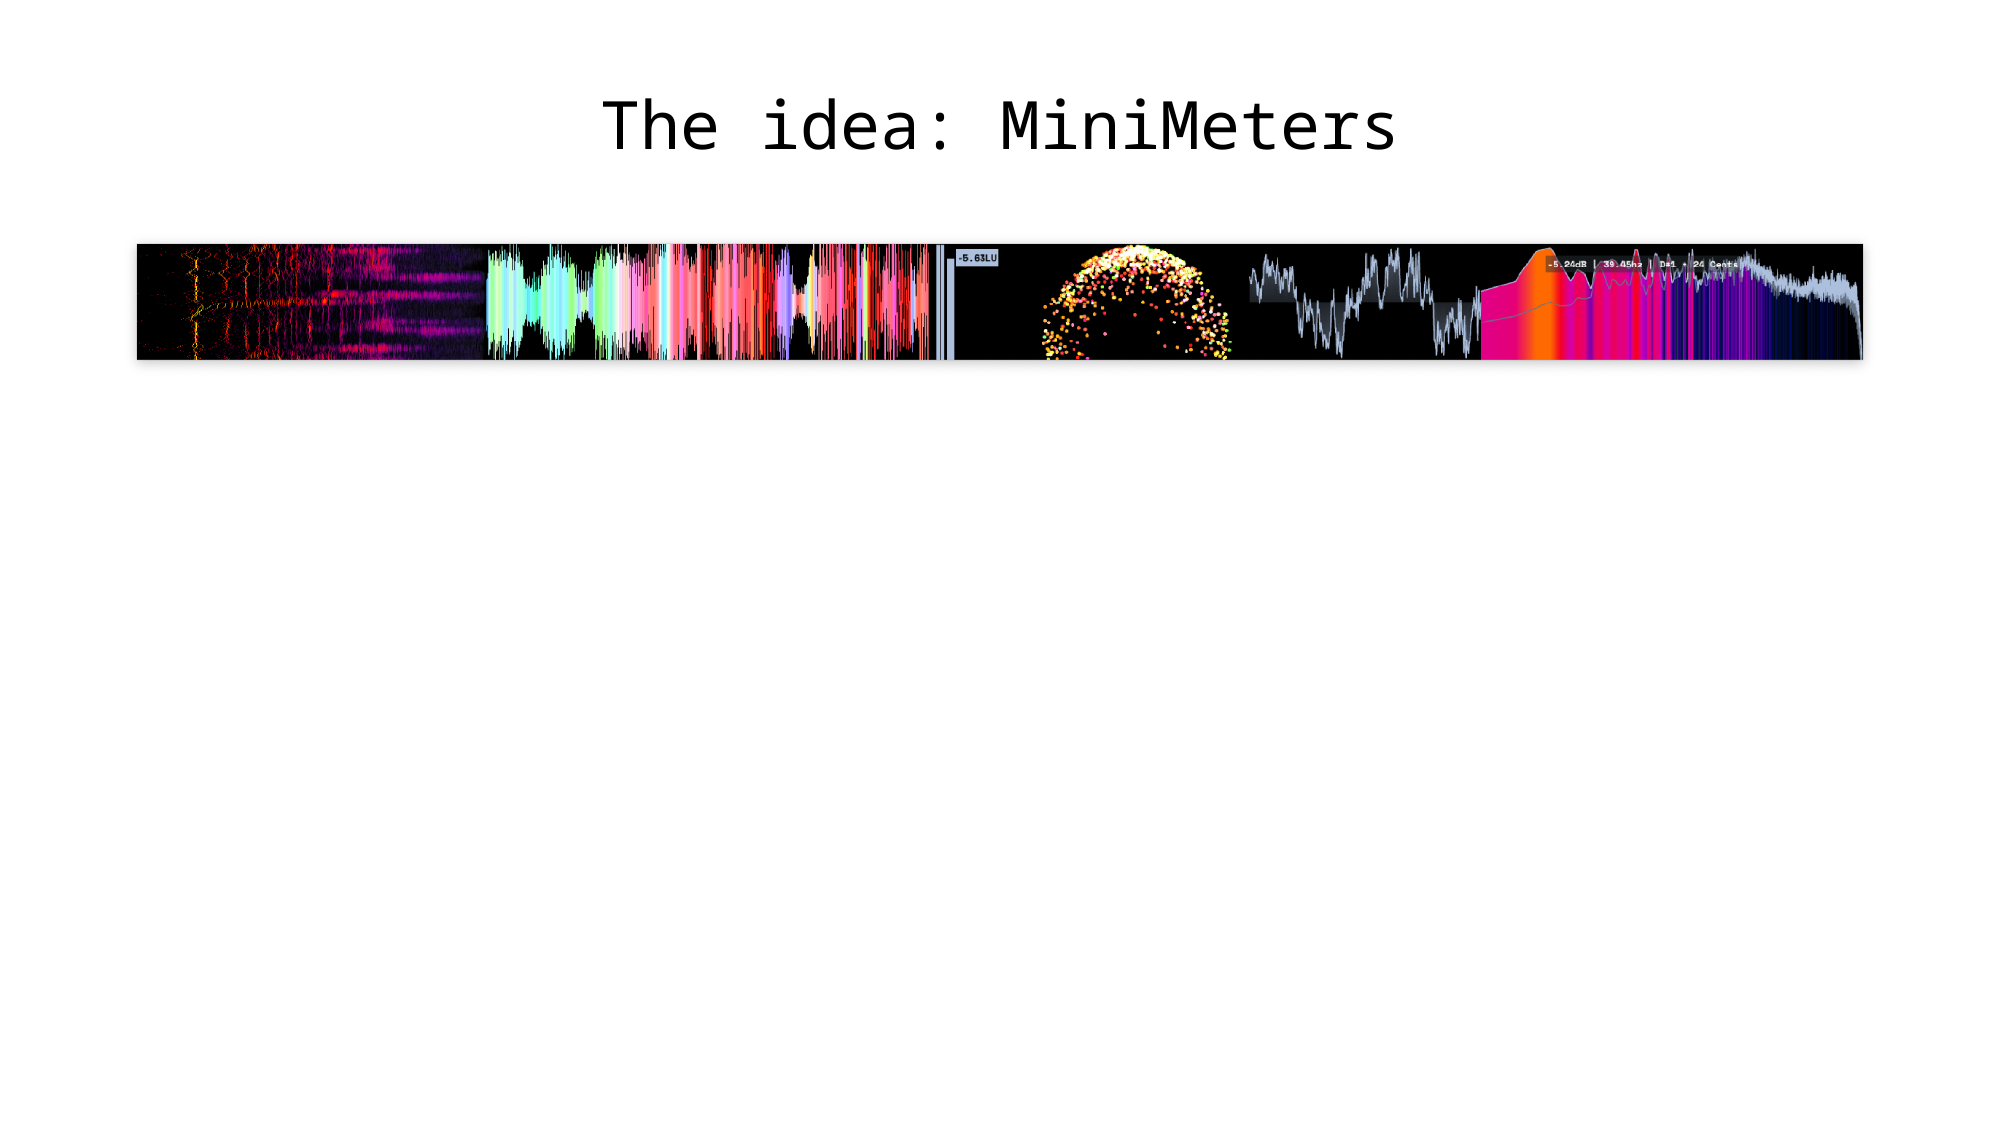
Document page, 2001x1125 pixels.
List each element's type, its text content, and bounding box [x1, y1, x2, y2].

picture [0, 117, 2000, 491]
text_box The idea: MiniMeters [585, 75, 1415, 117]
